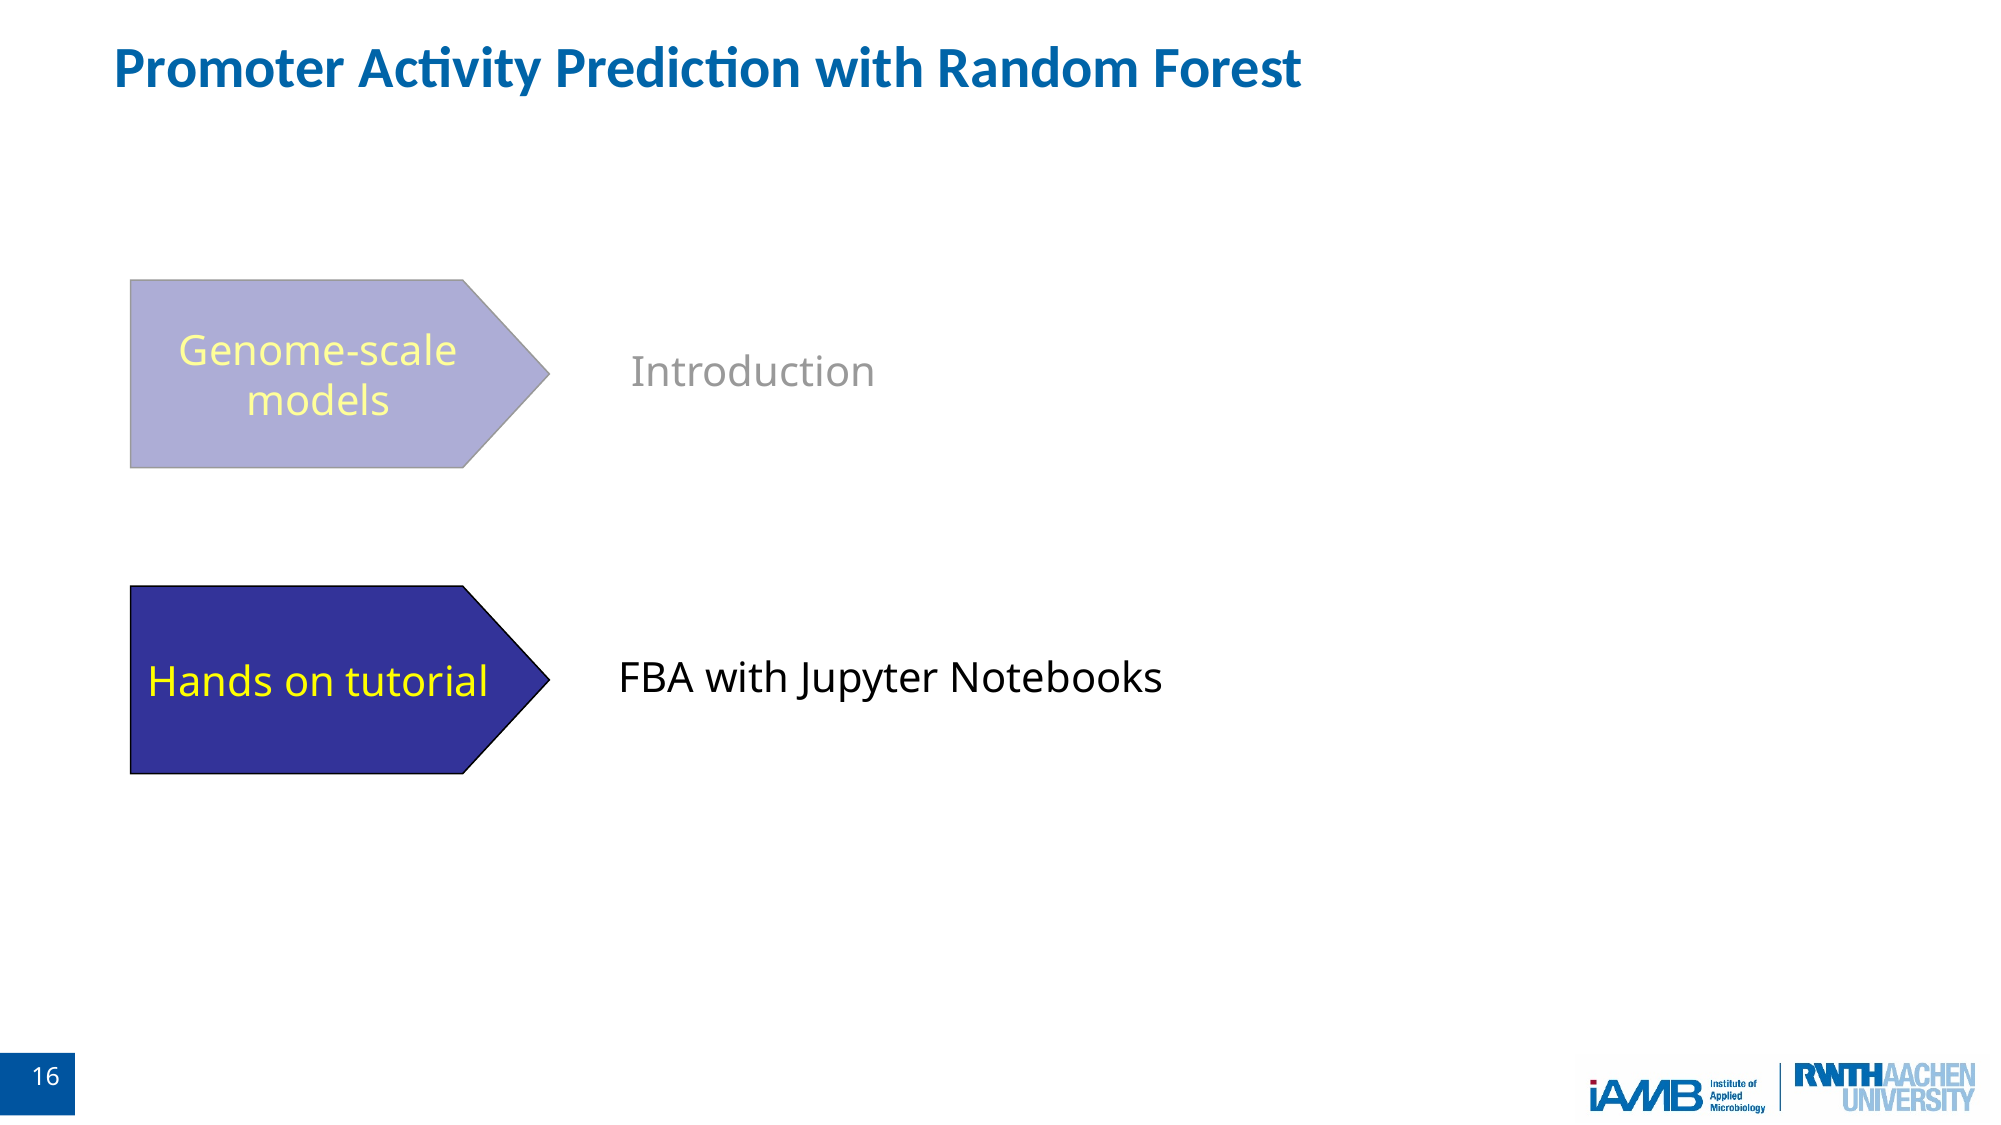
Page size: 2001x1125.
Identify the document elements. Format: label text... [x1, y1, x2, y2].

slide_number 16 [0, 1052, 76, 1116]
picture [1575, 1054, 1990, 1123]
text_box Hands on tutorial [130, 586, 550, 774]
text_box FBA with Jupyter Notebooks [603, 652, 1376, 708]
title Promoter Activity Prediction with Random Forest [99, 21, 1899, 155]
text_box [105, 190, 1448, 572]
